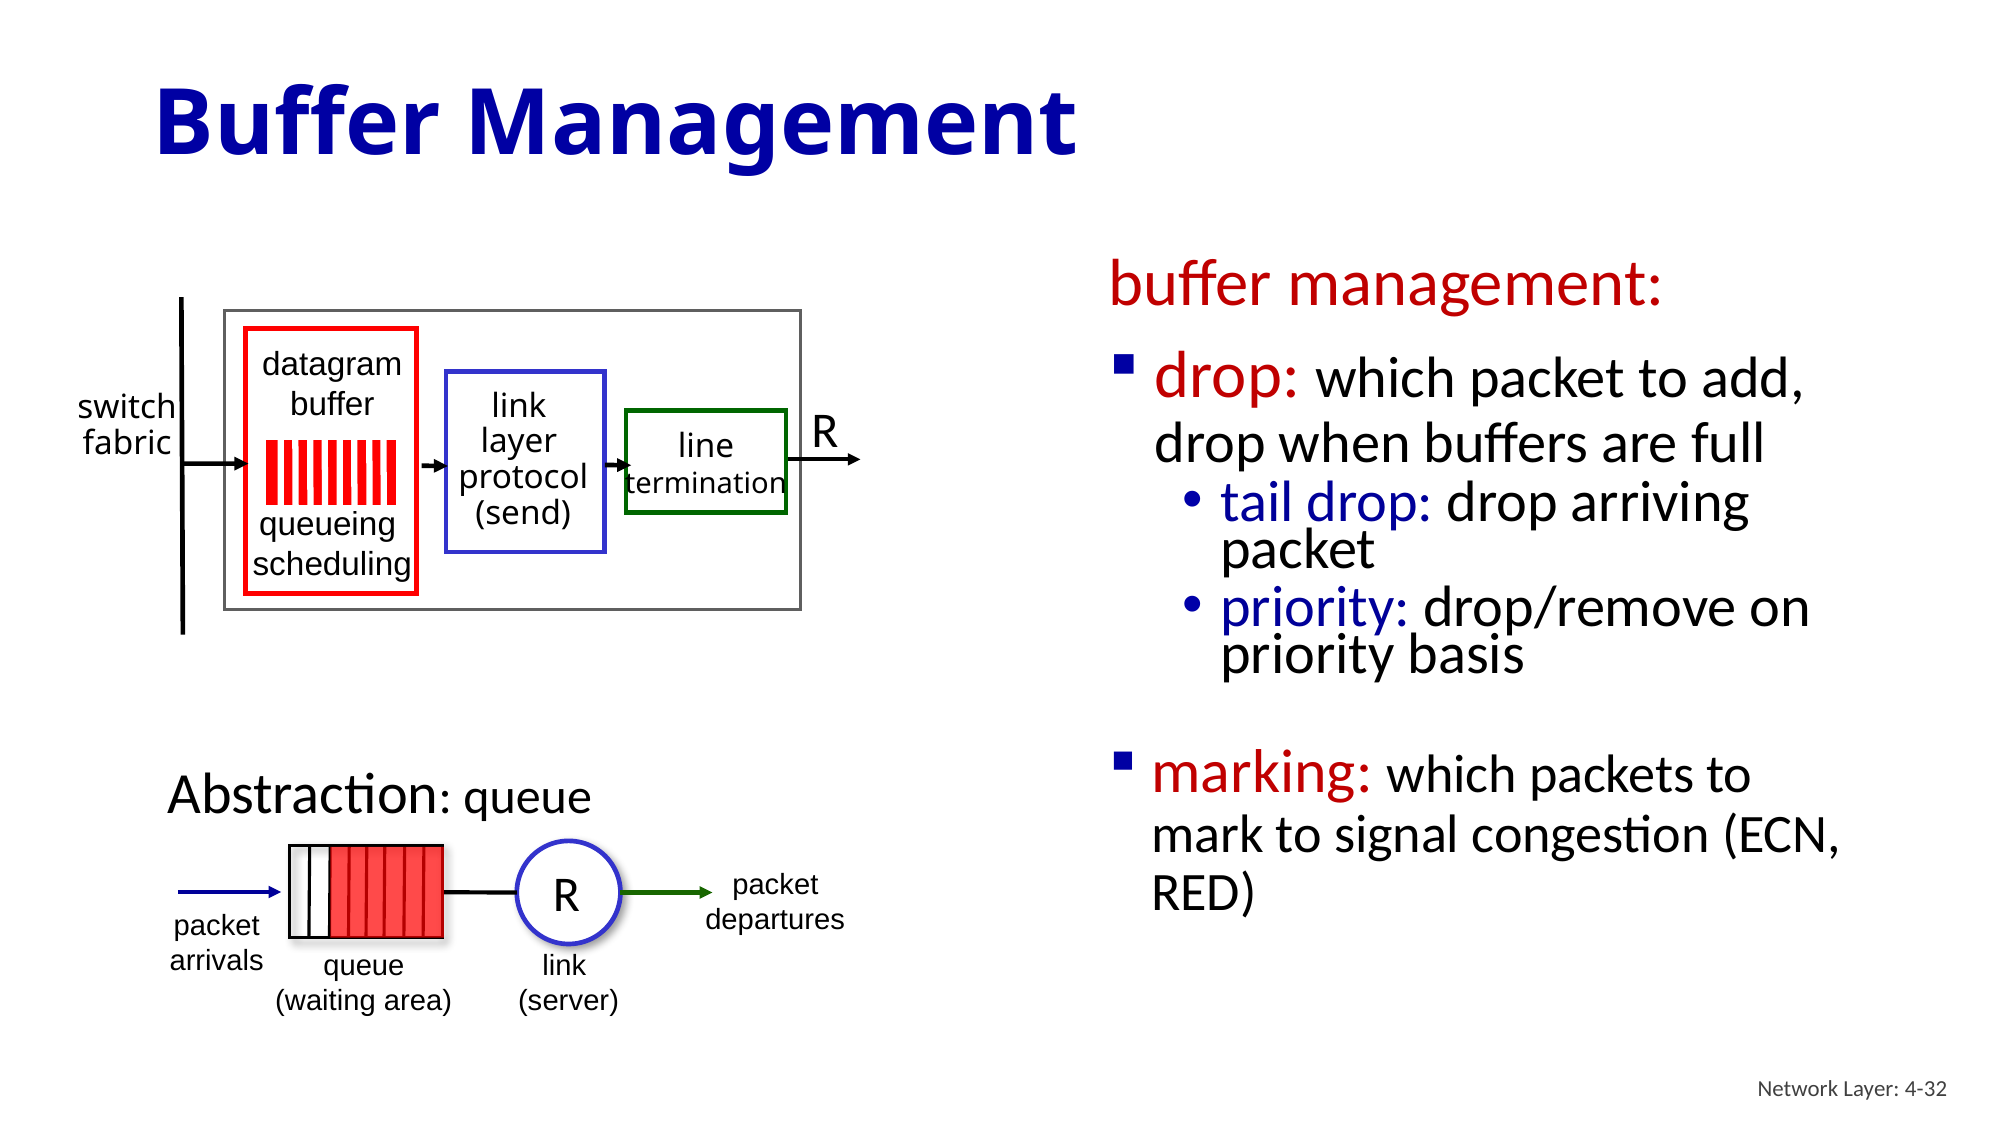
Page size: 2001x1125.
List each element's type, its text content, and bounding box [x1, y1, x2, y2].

text_box marking: which packets to mark to signal congestion (ECN, RED) [1074, 731, 1889, 931]
text_box [430, 459, 448, 473]
slide_number Network Layer: 4-32 [1512, 1056, 1963, 1117]
text_box buffer management: drop: which packet to add, drop when buffers are full tail drop: drop arriving packet priority: drop/remove on priority basis [1091, 239, 1907, 1062]
text_box [446, 371, 605, 553]
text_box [234, 328, 430, 594]
text_box link layer protocol (send) [450, 396, 596, 524]
text_box [224, 310, 801, 610]
title Buffer Management [137, 51, 1863, 198]
text_box switch fabric [54, 362, 200, 490]
text_box R [796, 460, 854, 465]
text_box R [796, 389, 854, 459]
text_box line termination [626, 410, 786, 513]
text_box [604, 458, 632, 472]
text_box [149, 747, 861, 1026]
